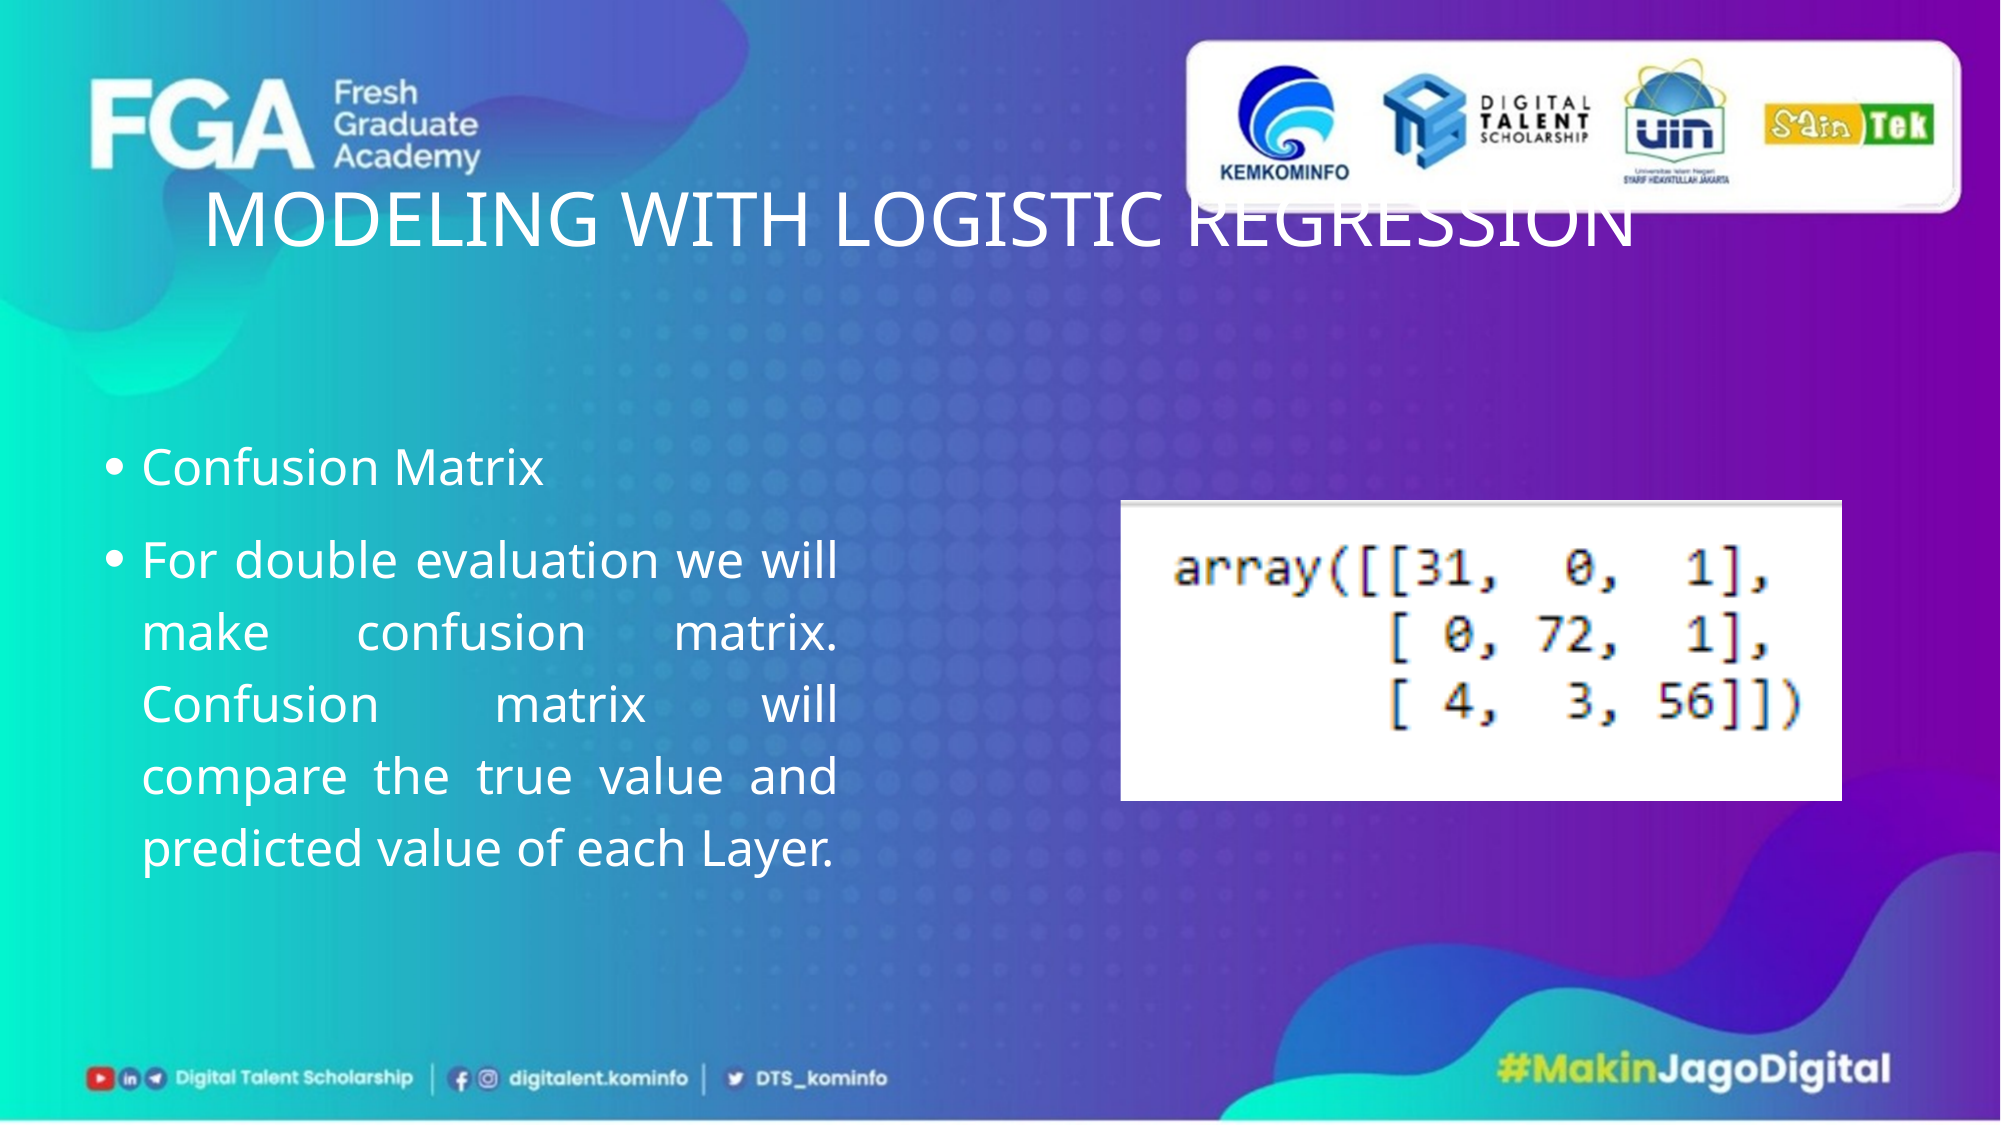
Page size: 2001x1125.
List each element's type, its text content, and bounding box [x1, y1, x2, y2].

list Confusion Matrix For double evaluation we will make confusion matrix. Confusion matrix will compare the true value and predicted value of each Layer. [88, 415, 855, 829]
title Modeling with Logistic Regression [187, 101, 1813, 344]
picture [0, 0, 2001, 1125]
